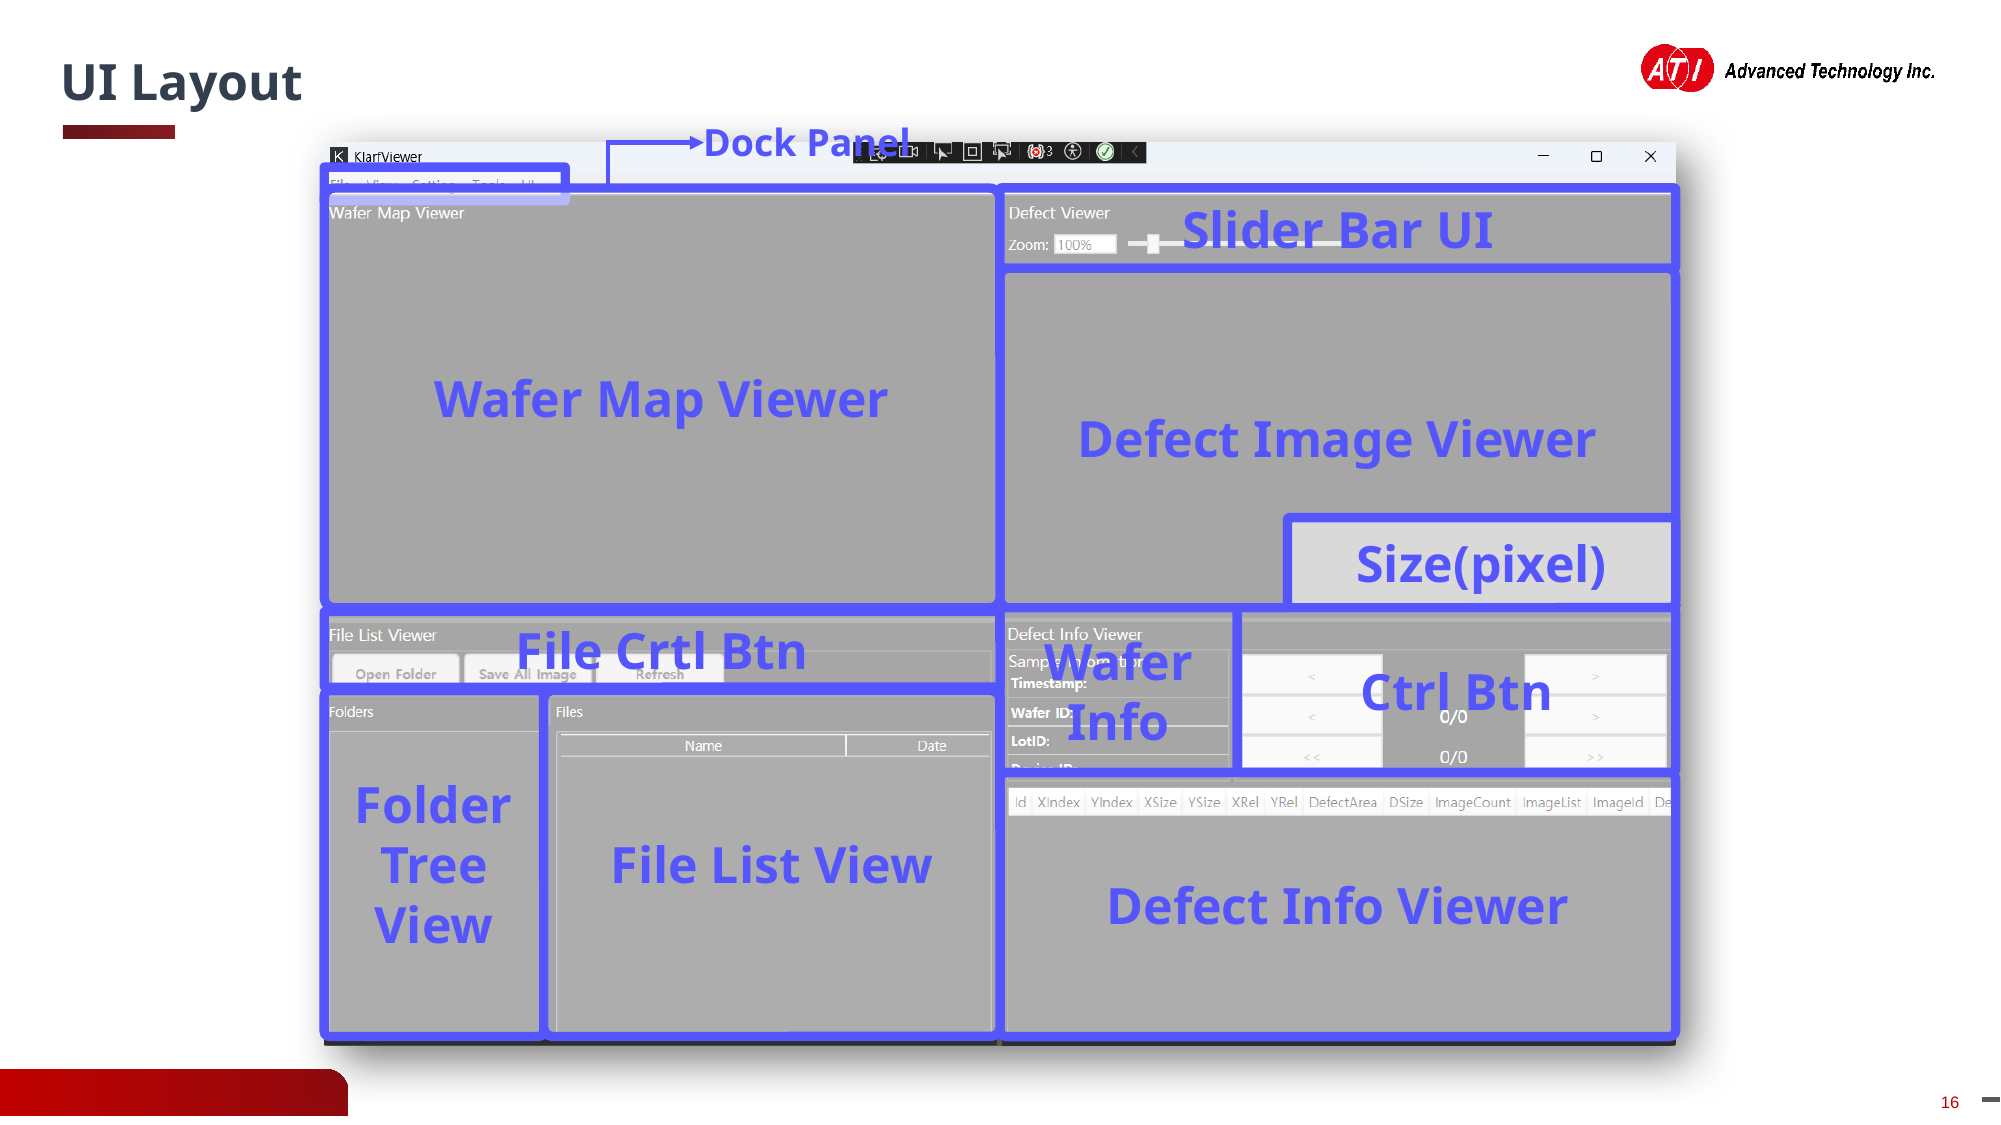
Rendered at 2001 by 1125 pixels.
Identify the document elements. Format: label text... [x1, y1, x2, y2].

picture [704, 142, 1676, 187]
list UI Layout [45, 49, 1413, 121]
picture [1641, 44, 1935, 92]
picture [324, 1037, 1676, 1046]
picture [324, 142, 512, 187]
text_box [512, 142, 704, 187]
text_box Dock Panel [688, 111, 926, 142]
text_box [324, 187, 1676, 1037]
